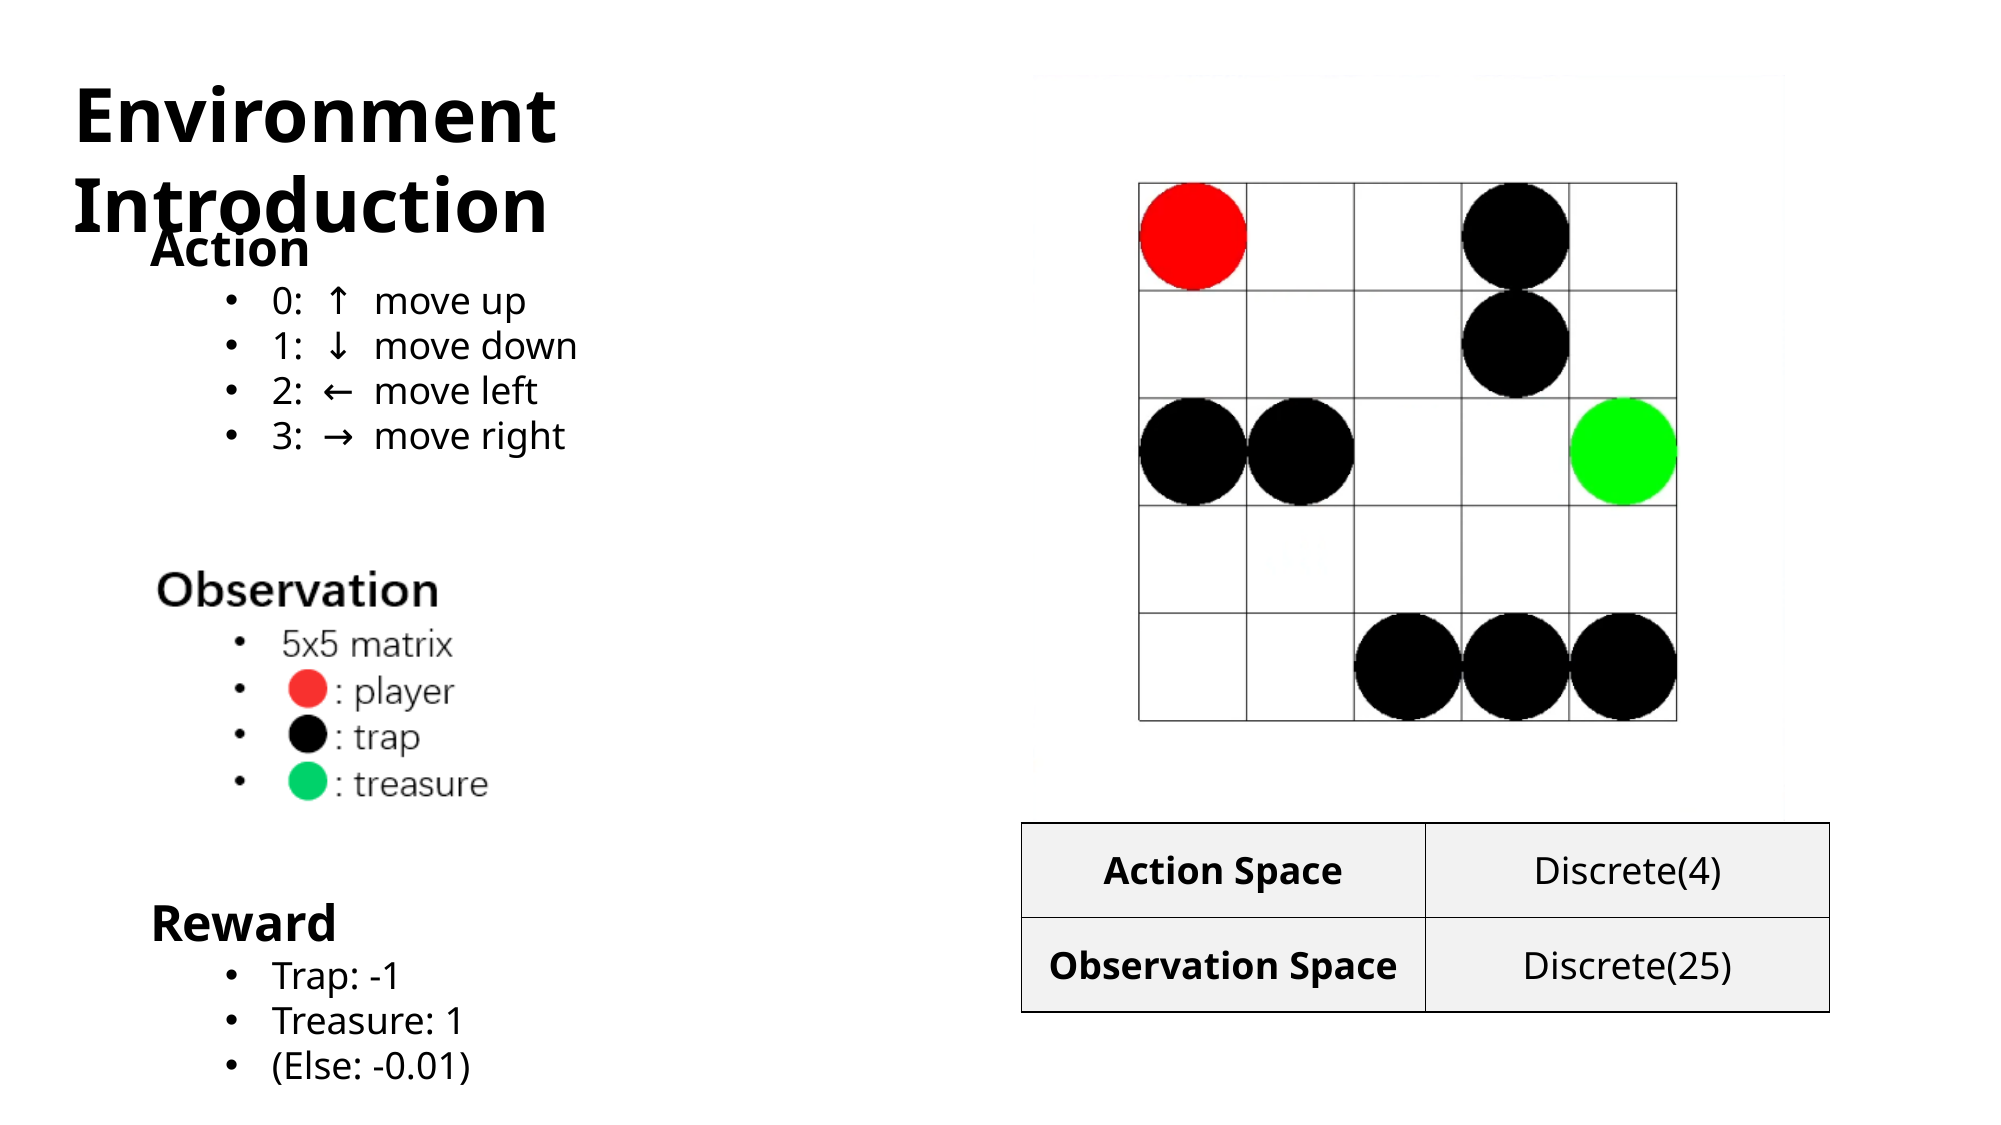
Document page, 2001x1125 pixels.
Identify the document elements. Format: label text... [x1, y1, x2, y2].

table_cell Observation Space [1022, 918, 1425, 1011]
table_header Discrete(4) [1426, 824, 1829, 917]
text_box Observation 5x5 matrix 🔴: player ⚫: trap 🟢: treasure [135, 546, 928, 802]
table_cell Discrete(25) [1426, 918, 1829, 1011]
text_box Action 0: ↑ move up 1: ↓ move down 2: ← move left 3: → move right [135, 209, 797, 465]
picture [1033, 75, 1785, 821]
text_box Reward Trap: -1 Treasure: 1 (Else: -0.01) [135, 884, 944, 1095]
picture [135, 552, 531, 831]
text_box Environment Introduction [58, 60, 1034, 255]
table_header Action Space [1022, 824, 1425, 917]
